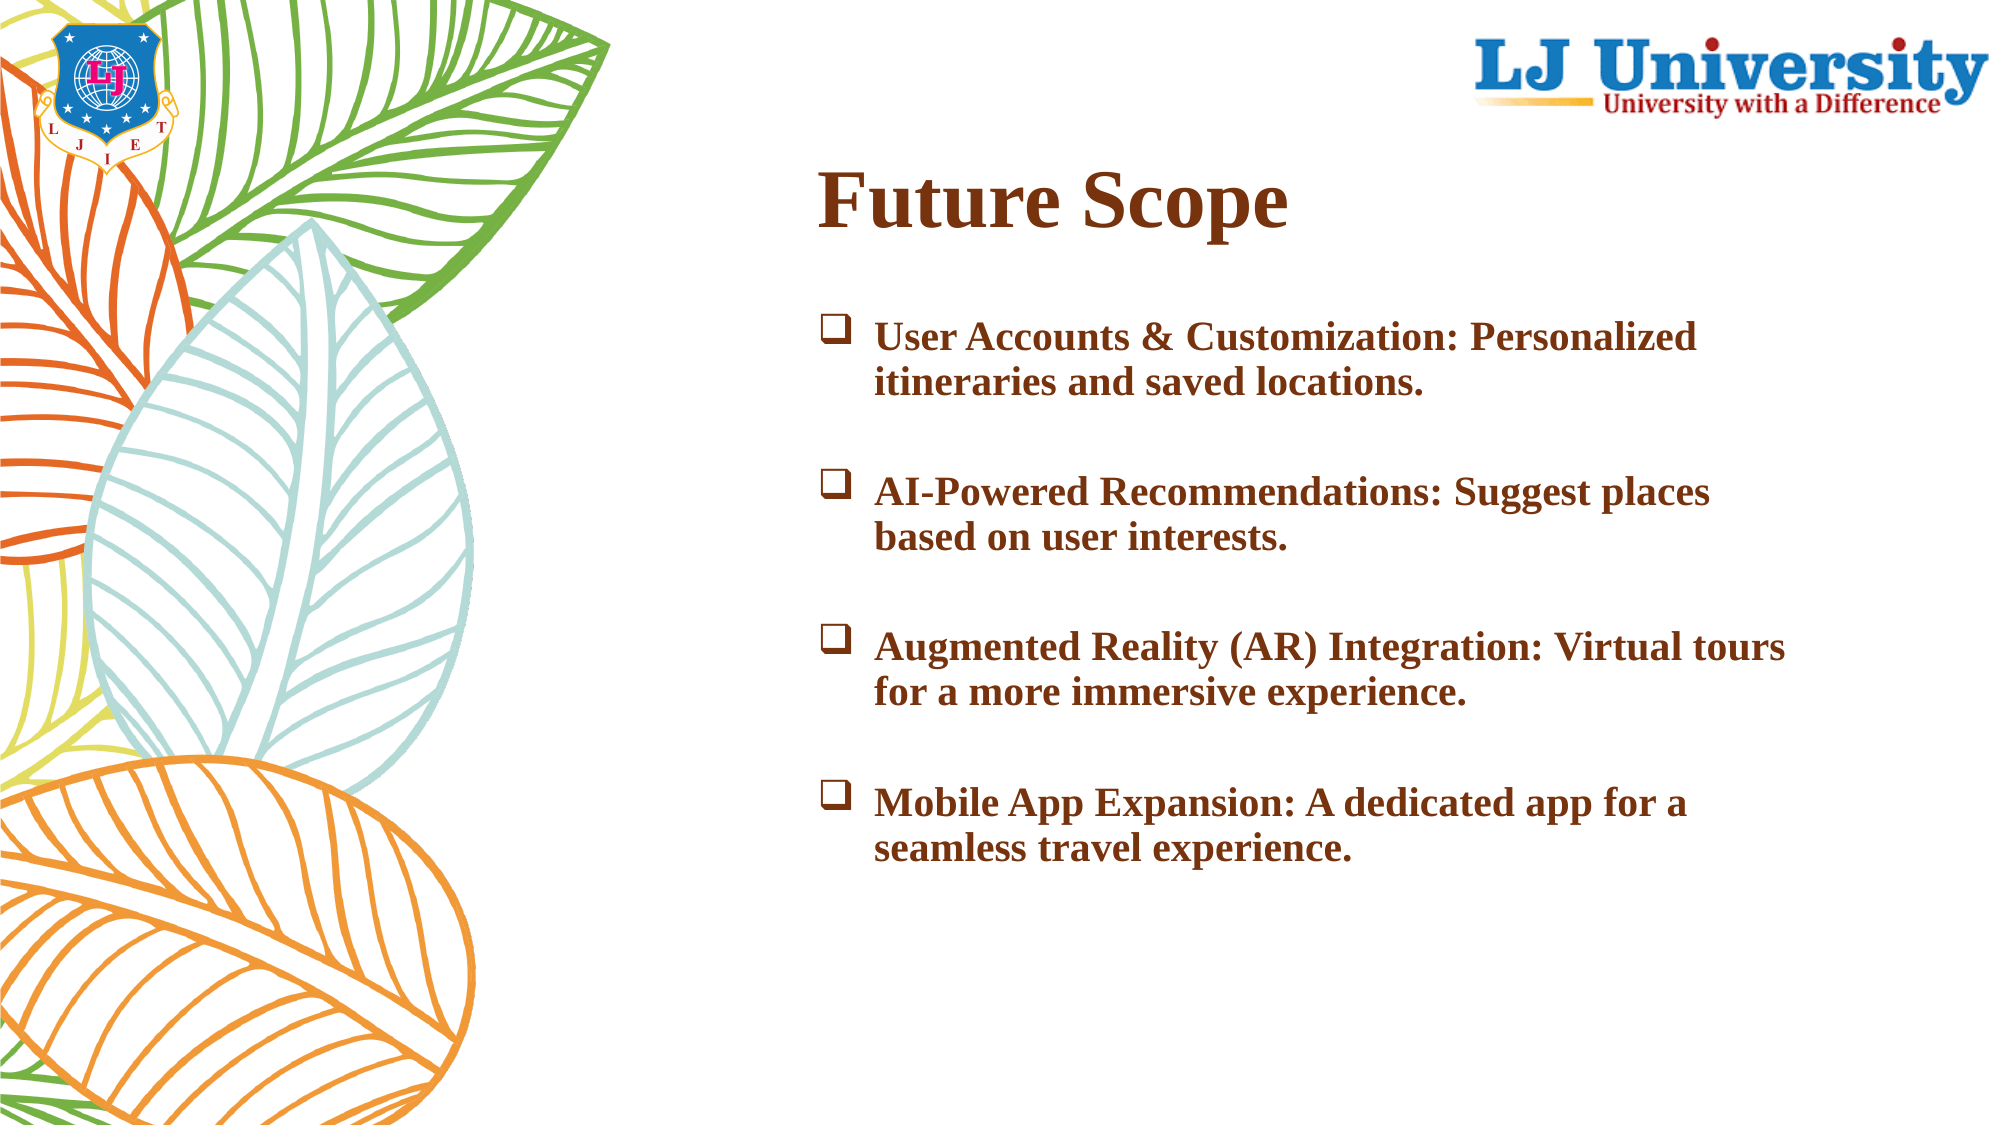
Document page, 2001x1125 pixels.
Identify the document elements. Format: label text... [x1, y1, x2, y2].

picture [1471, 24, 1989, 124]
picture [0, 0, 611, 1125]
title Future Scope [802, 148, 1822, 306]
list User Accounts & Customization: Personalized itineraries and saved locations. AI-Powered Recommendations: Suggest places based on user interests. Augmented Reality (AR) Integration: Virtual tours for a more immersive experience. Mobile App Expansion: A dedicated app for a seamless travel experience. [802, 306, 1822, 1125]
